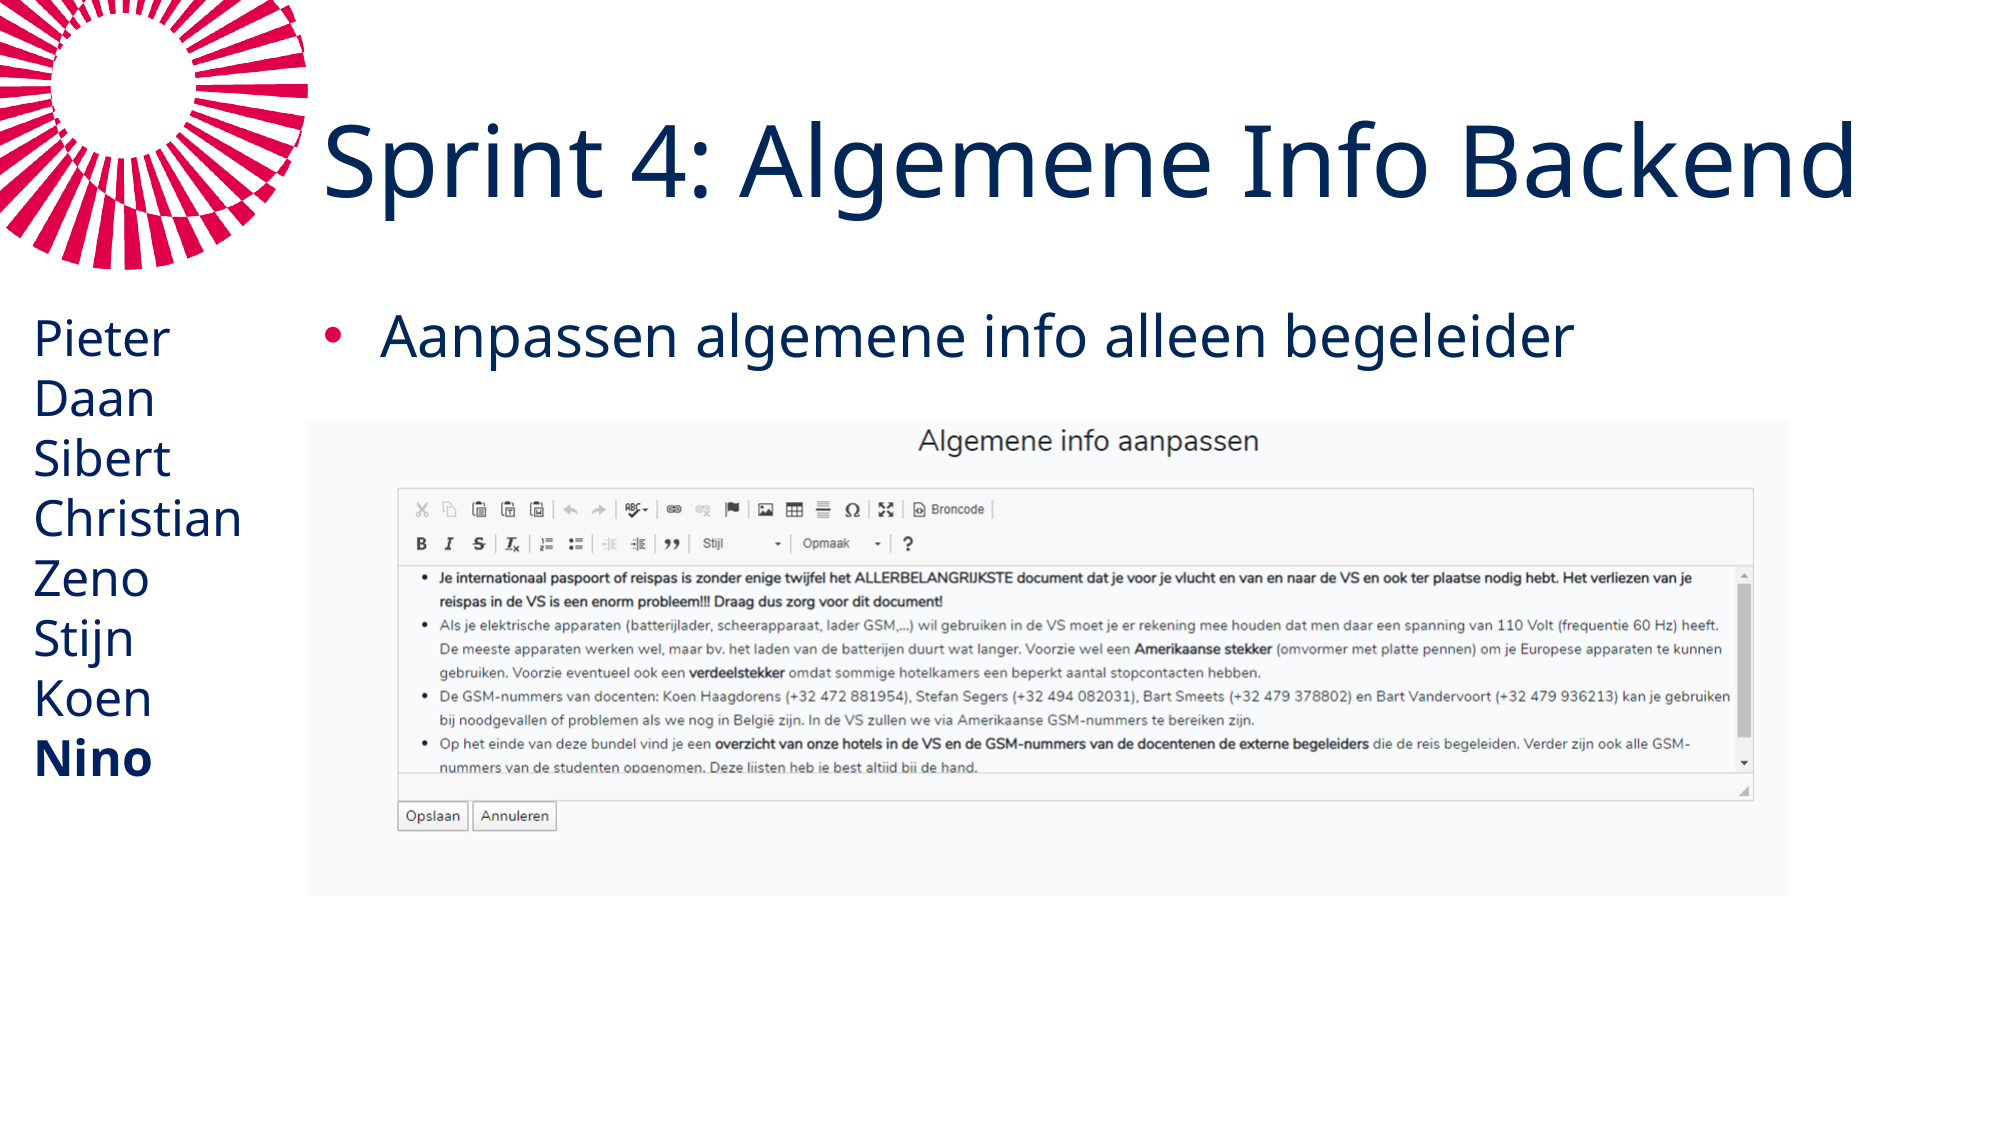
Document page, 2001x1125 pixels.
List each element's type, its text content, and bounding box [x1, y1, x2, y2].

title Sprint 4: Algemene Info Backend [307, 59, 1940, 271]
picture [0, 0, 308, 270]
picture [307, 421, 1788, 896]
list Aanpassen algemene info alleen begeleider [307, 299, 1940, 1079]
text_box Pieter Daan Sibert Christian Zeno Stijn Koen Nino [18, 299, 263, 795]
